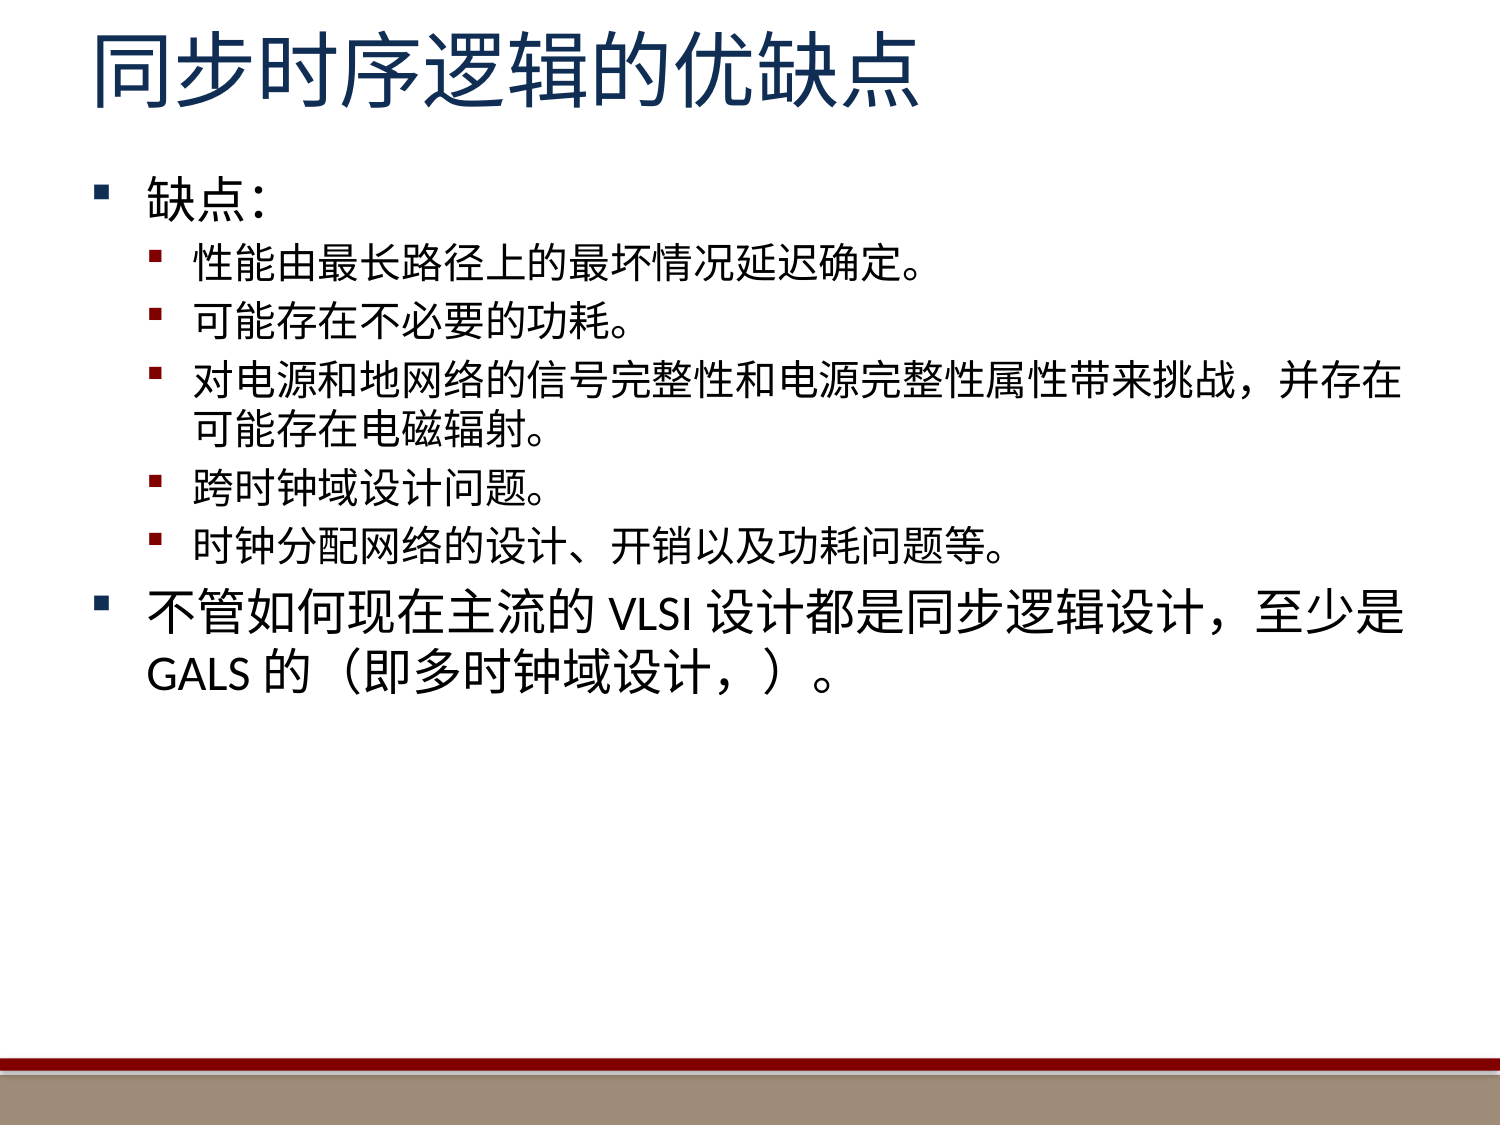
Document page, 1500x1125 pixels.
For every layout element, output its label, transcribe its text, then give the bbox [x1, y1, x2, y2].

title 同步时序逻辑的优缺点 [74, 0, 1426, 138]
list 缺点： 性能由最长路径上的最坏情况延迟确定。 可能存在不必要的功耗。 对电源和地网络的信号完整性和电源完整性属性带来挑战，并存在可能存在电磁辐射。 跨时钟域设计问题。 时钟分配网络的设计、开销以及功耗问题等。 不管如何现在主流的VLSI设计都是同步逻辑设计，至少是GALS的（即多时钟域设计，）。 [74, 160, 1426, 1036]
